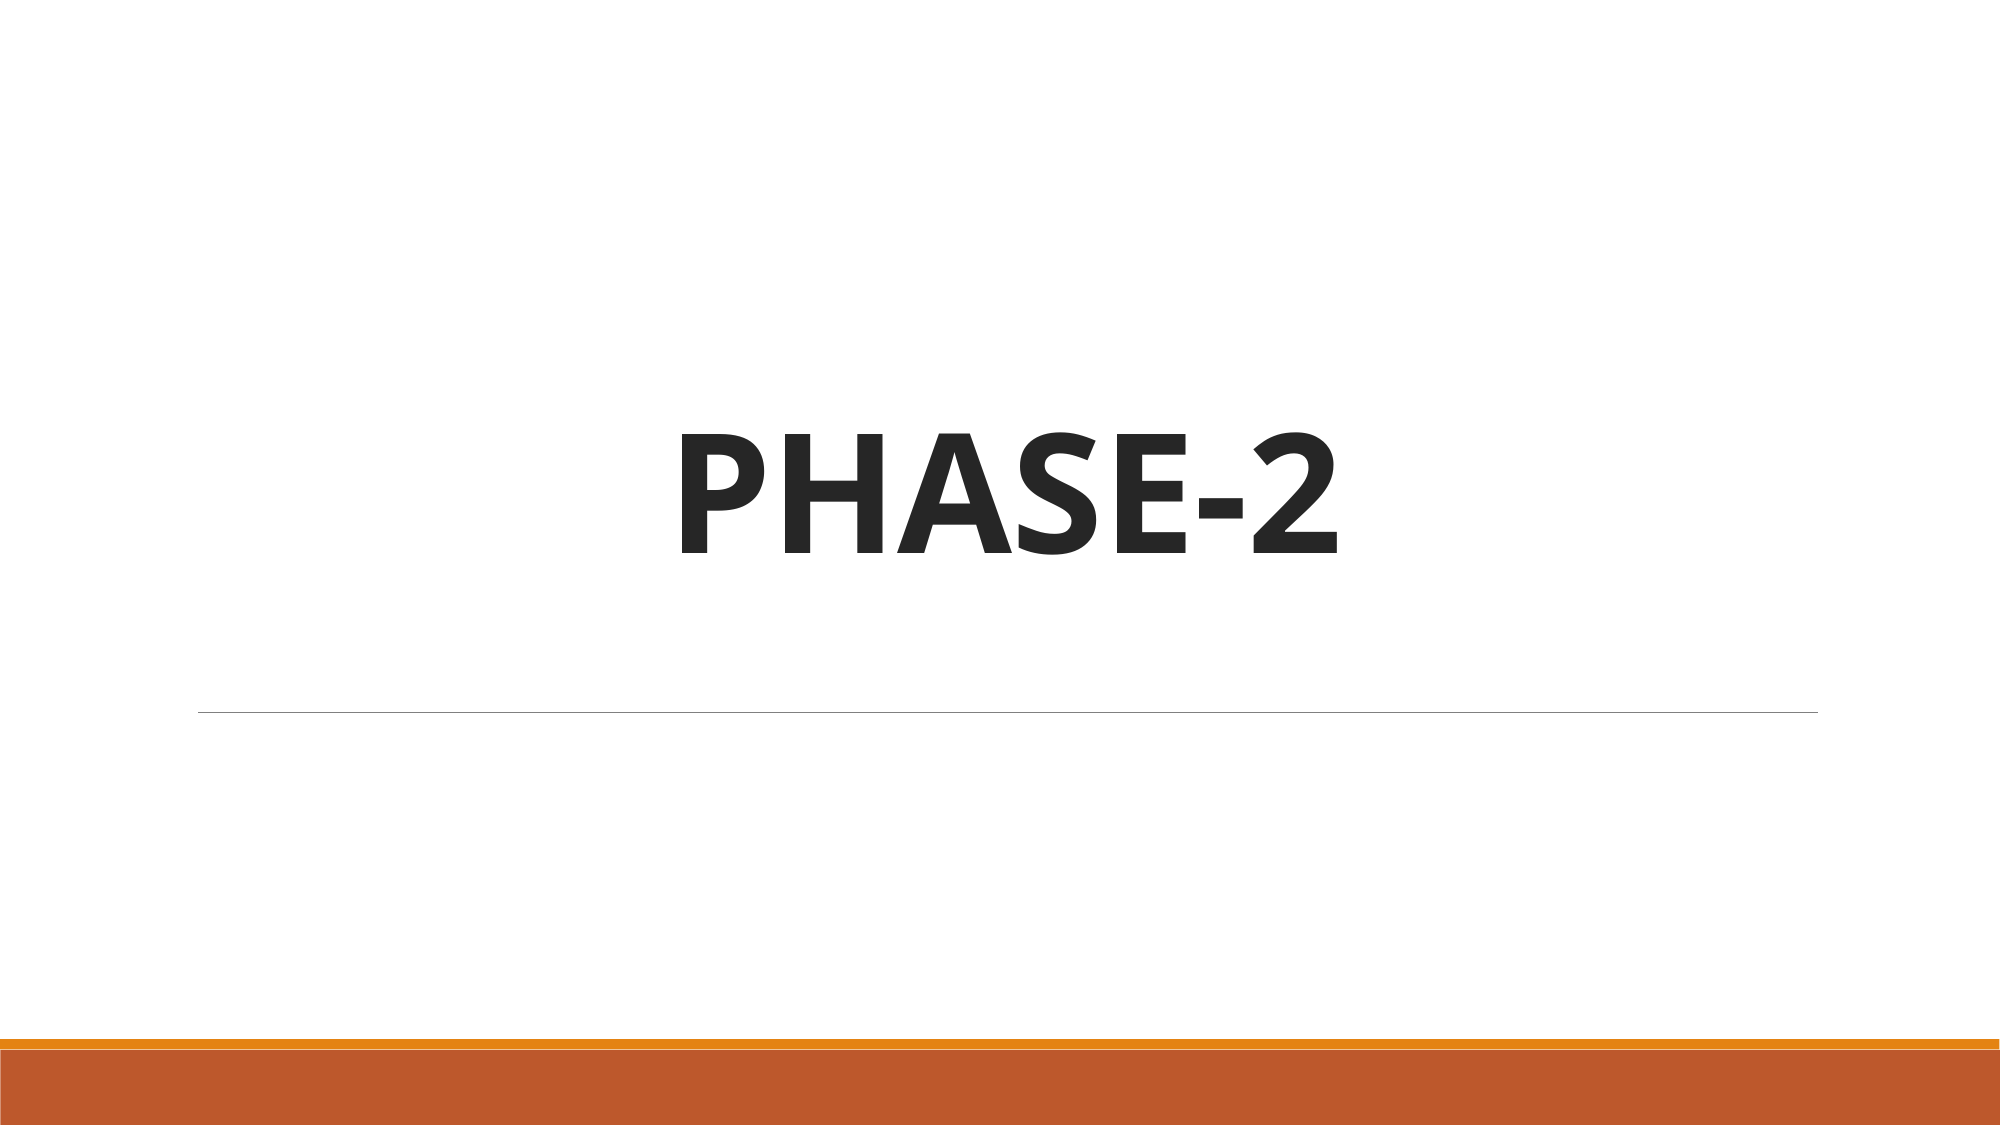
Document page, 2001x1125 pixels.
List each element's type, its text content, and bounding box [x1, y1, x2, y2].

title PHASE-2 [180, 124, 1830, 596]
